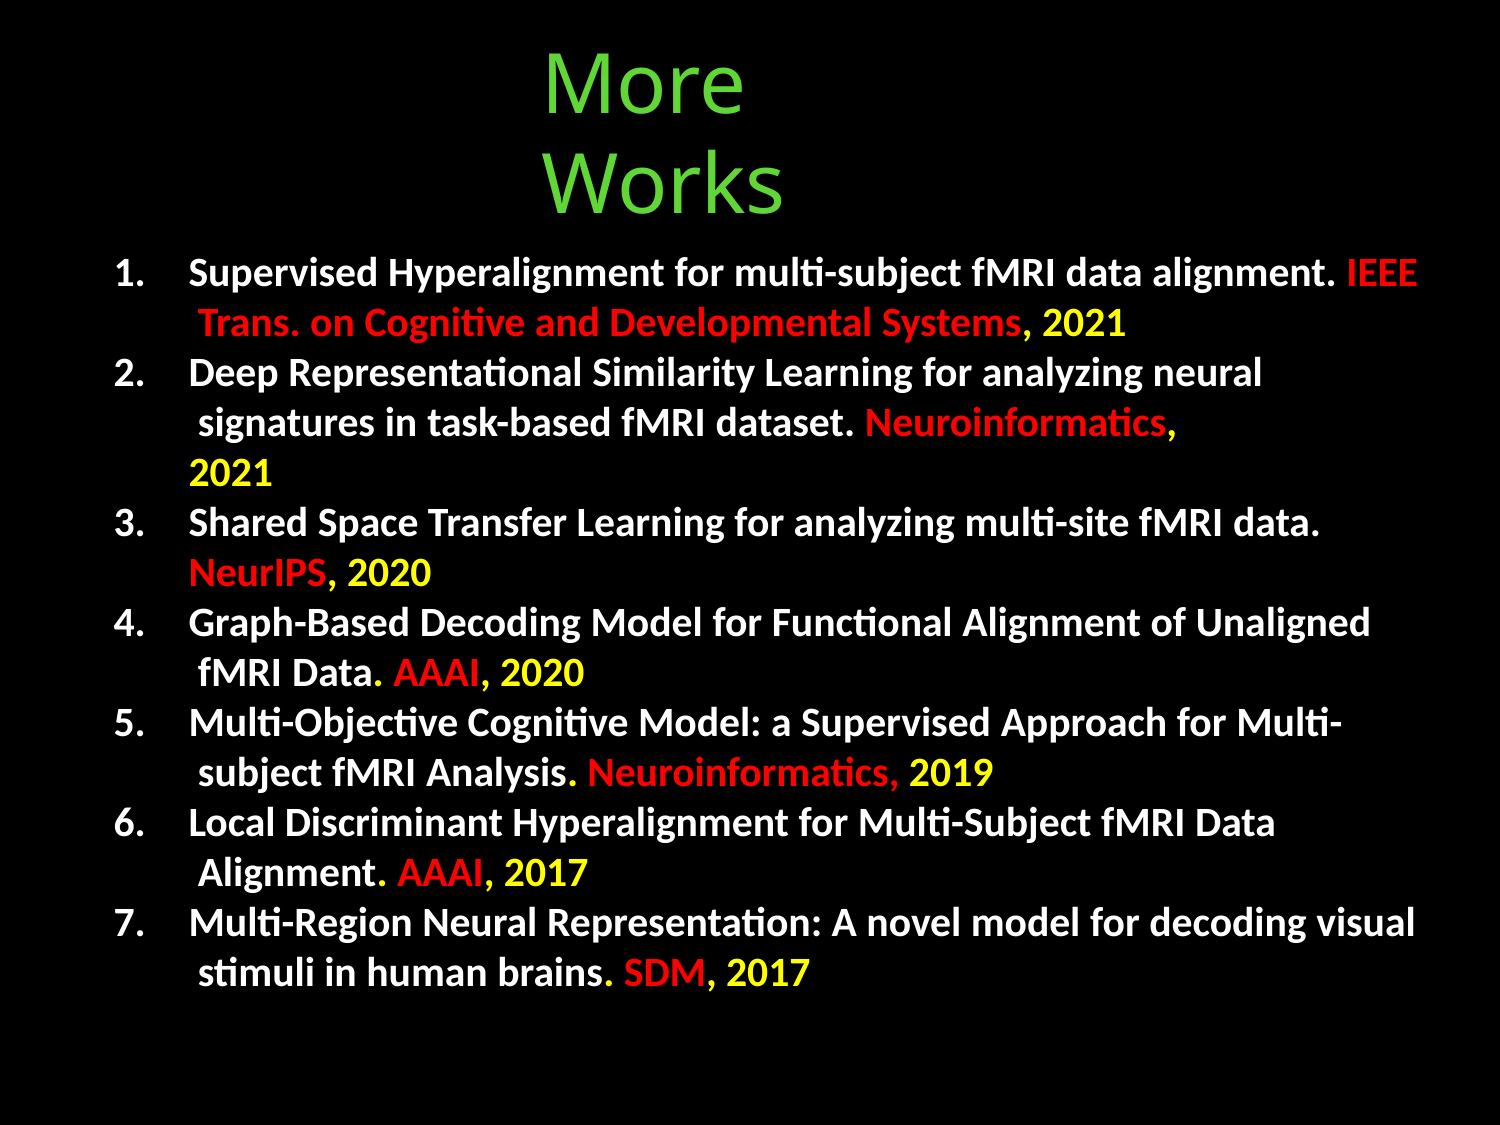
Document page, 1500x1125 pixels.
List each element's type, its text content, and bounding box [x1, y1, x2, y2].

text_box Supervised Hyperalignment for multi-subject fMRI data alignment. IEEE Trans. on Cognitive and Developmental Systems, 2021 Deep Representational Similarity Learning for analyzing neural signatures in task-based fMRI dataset. Neuroinformatics, 2021 Shared Space Transfer Learning for analyzing multi-site fMRI data. NeurIPS, 2020 Graph-Based Decoding Model for Functional Alignment of Unaligned fMRI Data. AAAI, 2020 Multi-Objective Cognitive Model: a Supervised Approach for Multi- subject fMRI Analysis. Neuroinformatics, 2019 Local Discriminant Hyperalignment for Multi-Subject fMRI Data Alignment. AAAI, 2017 Multi-Region Neural Representation: A novel model for decoding visual stimuli in human brains. SDM, 2017 [111, 242, 1425, 995]
title More Works [539, 28, 961, 231]
